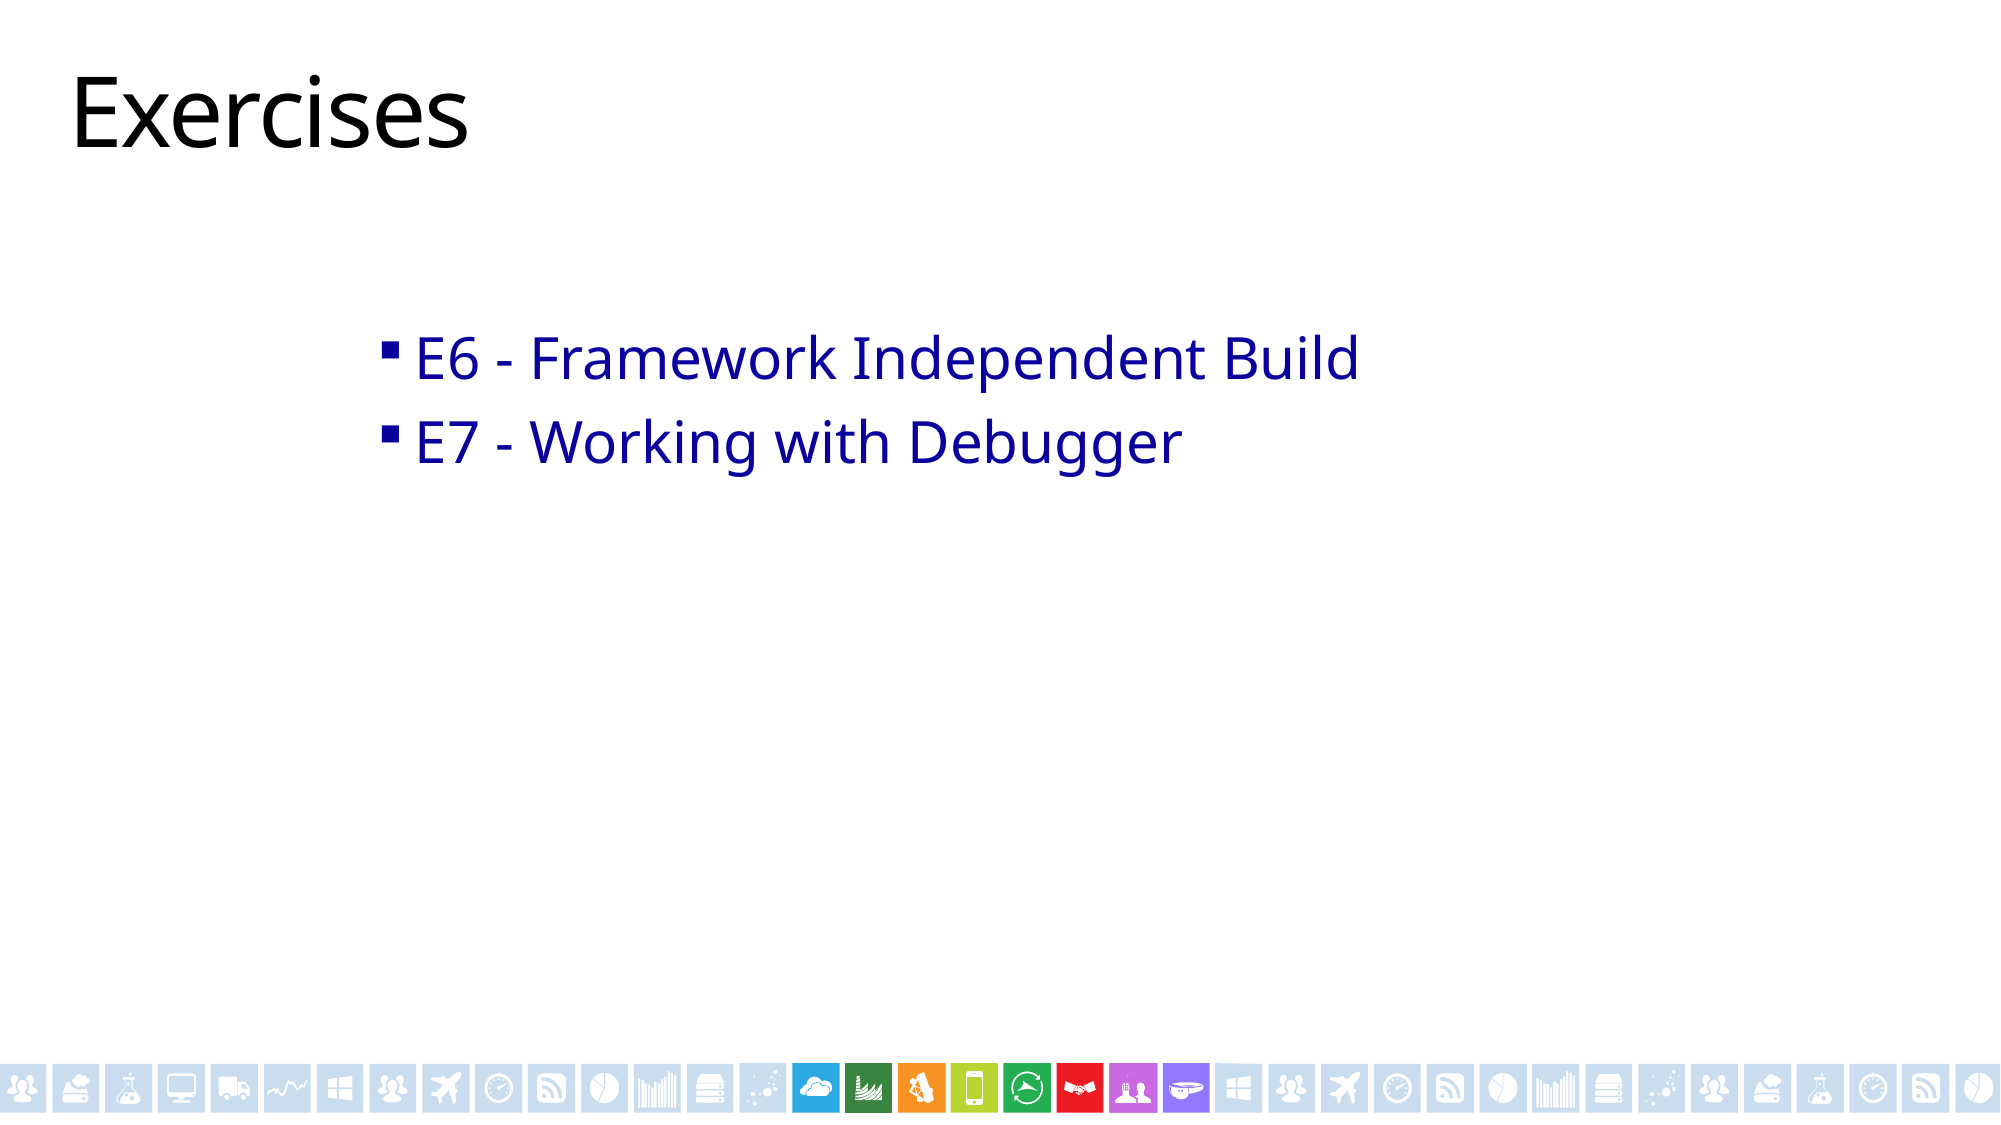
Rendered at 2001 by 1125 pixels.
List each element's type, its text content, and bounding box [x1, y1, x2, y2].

title Exercises [44, 47, 1957, 196]
text_box E6 - Framework Independent Build E7 - Working with Debugger [362, 322, 1656, 1043]
